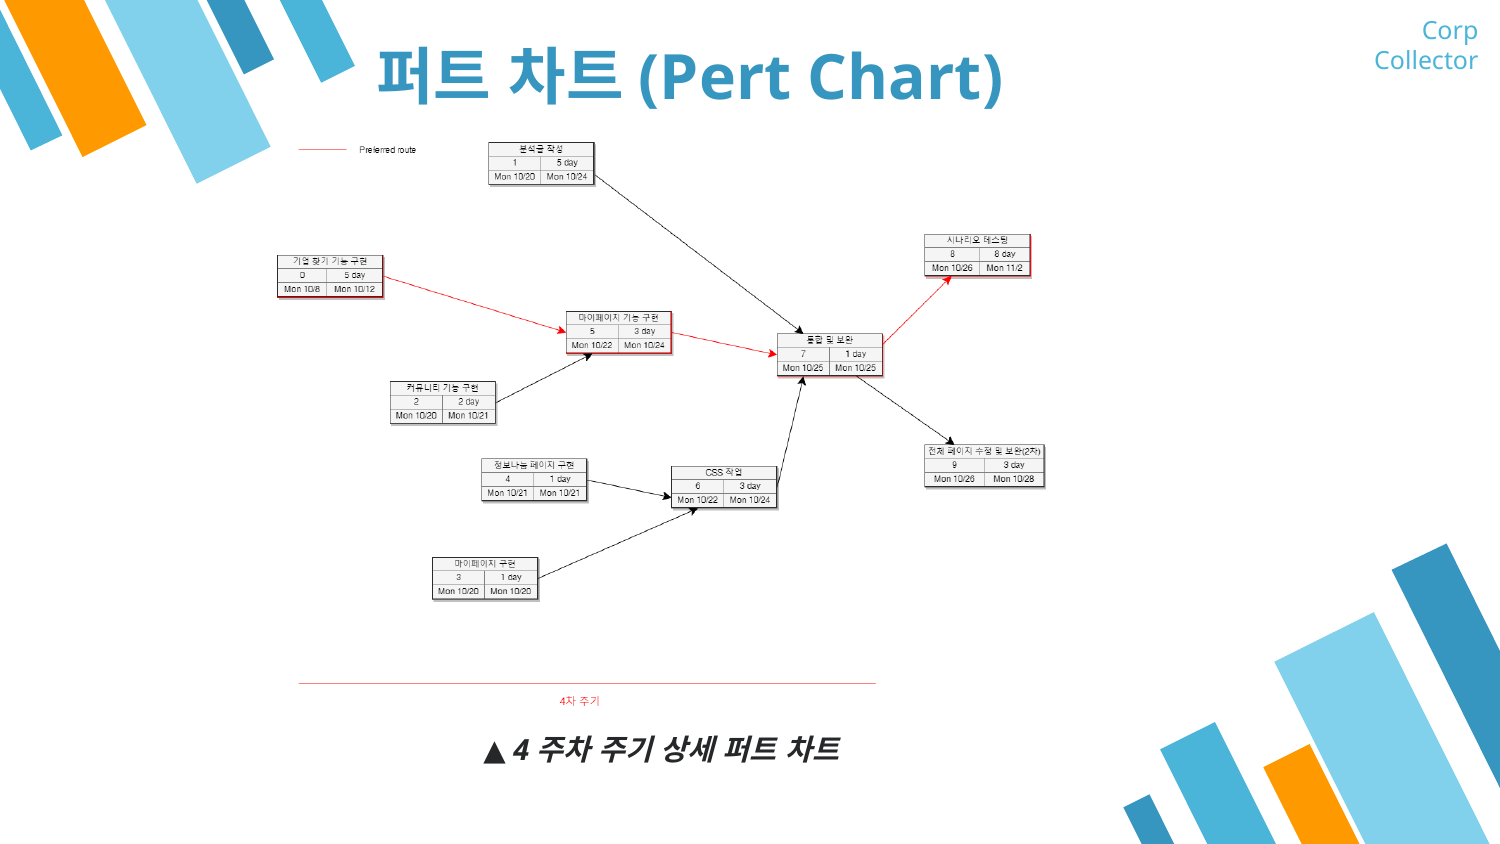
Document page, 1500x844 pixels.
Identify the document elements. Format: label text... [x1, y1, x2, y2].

title 퍼트 차트(Pert Chart) [361, 14, 1307, 127]
text_box ▲ 4주차 주기 상세 퍼트 차트 [468, 724, 855, 774]
picture [277, 141, 1046, 712]
slide_number Corp Collector [1306, 0, 1494, 65]
